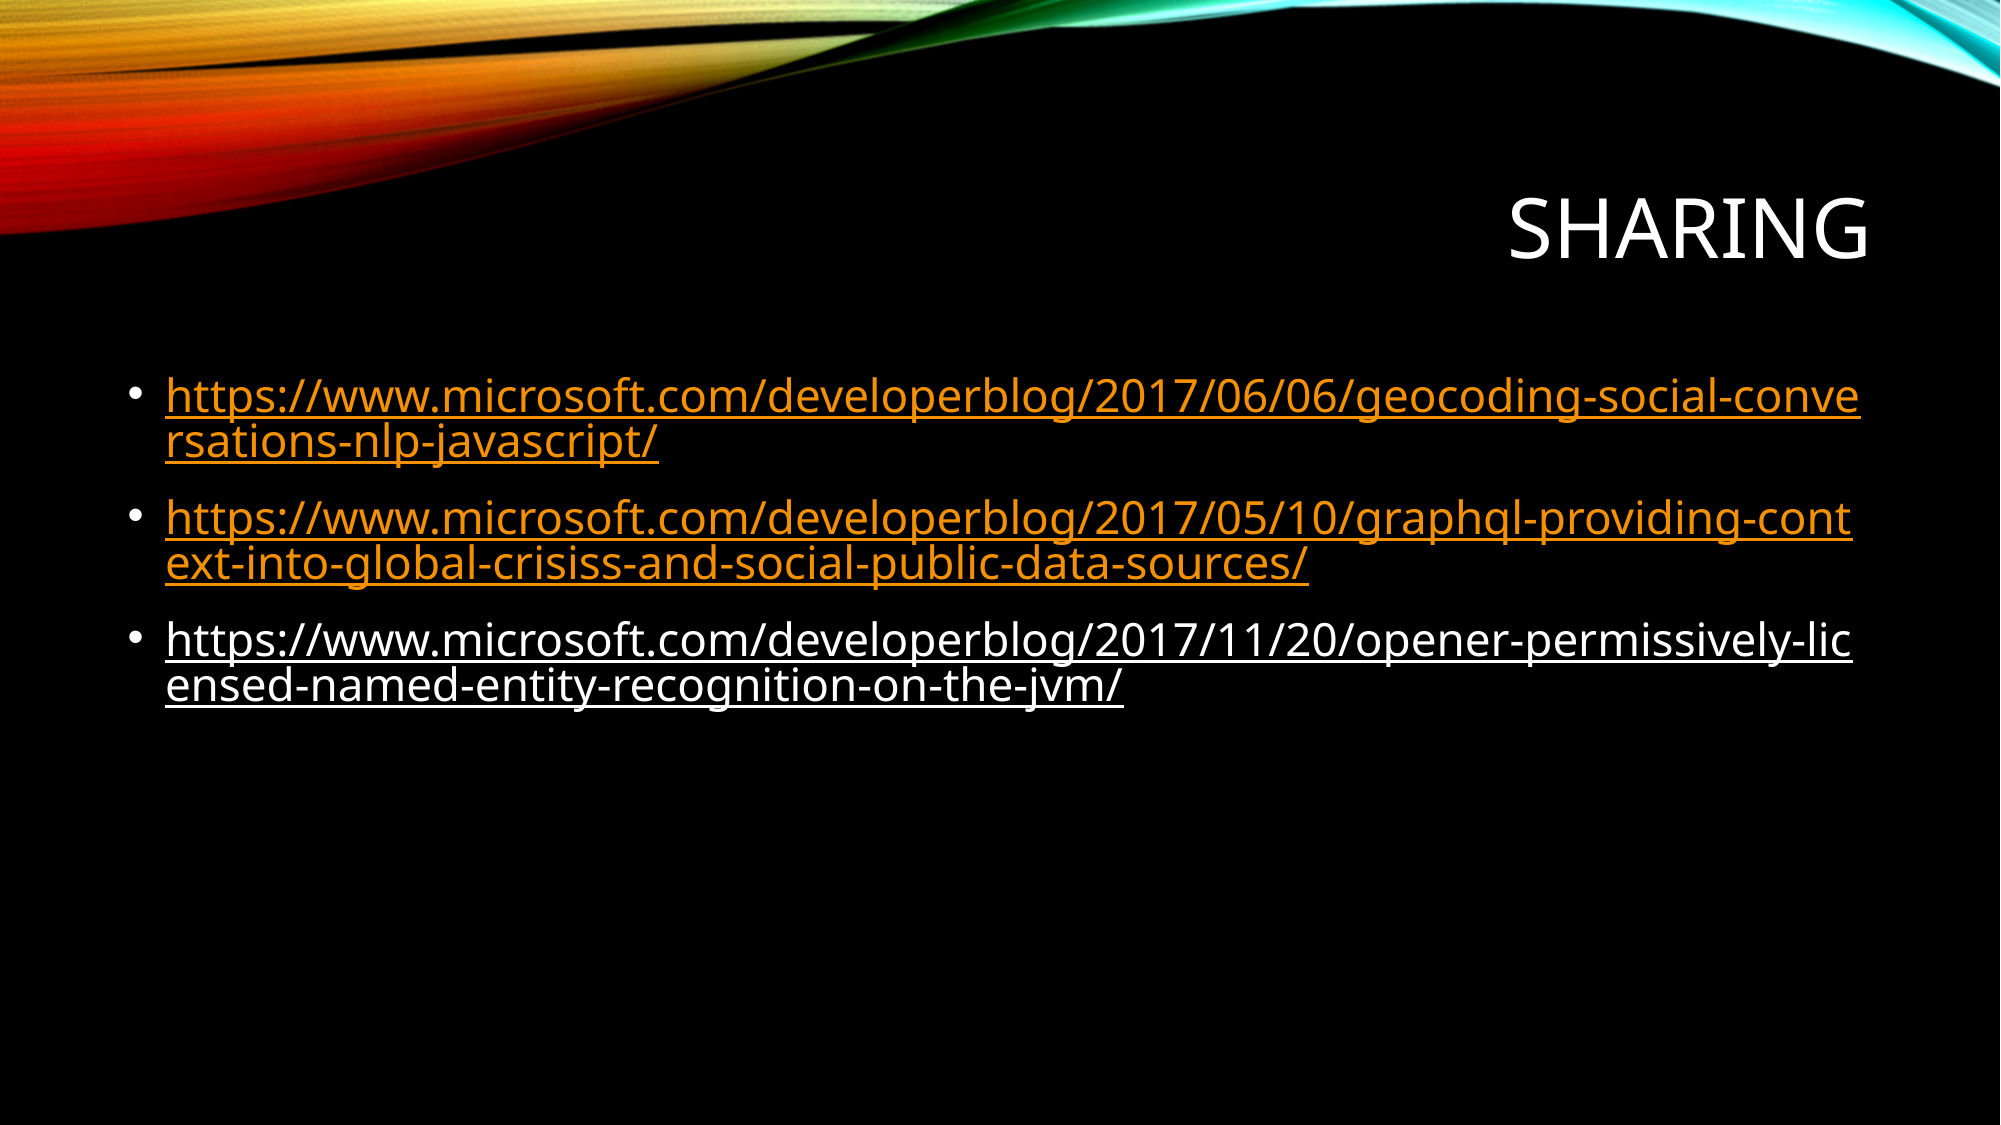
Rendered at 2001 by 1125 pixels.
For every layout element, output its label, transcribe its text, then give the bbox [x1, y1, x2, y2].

title Sharing [474, 125, 1888, 338]
picture [0, 0, 2000, 237]
list https://www.microsoft.com/developerblog/2017/06/06/geocoding-social-conversations-nlp-javascript/ https://www.microsoft.com/developerblog/2017/05/10/graphql-providing-context-into-global-crisiss-and-social-public-data-sources/ https://www.microsoft.com/developerblog/2017/11/20/opener-permissively-licensed-named-entity-recognition-on-the-jvm/ [112, 360, 1888, 1021]
